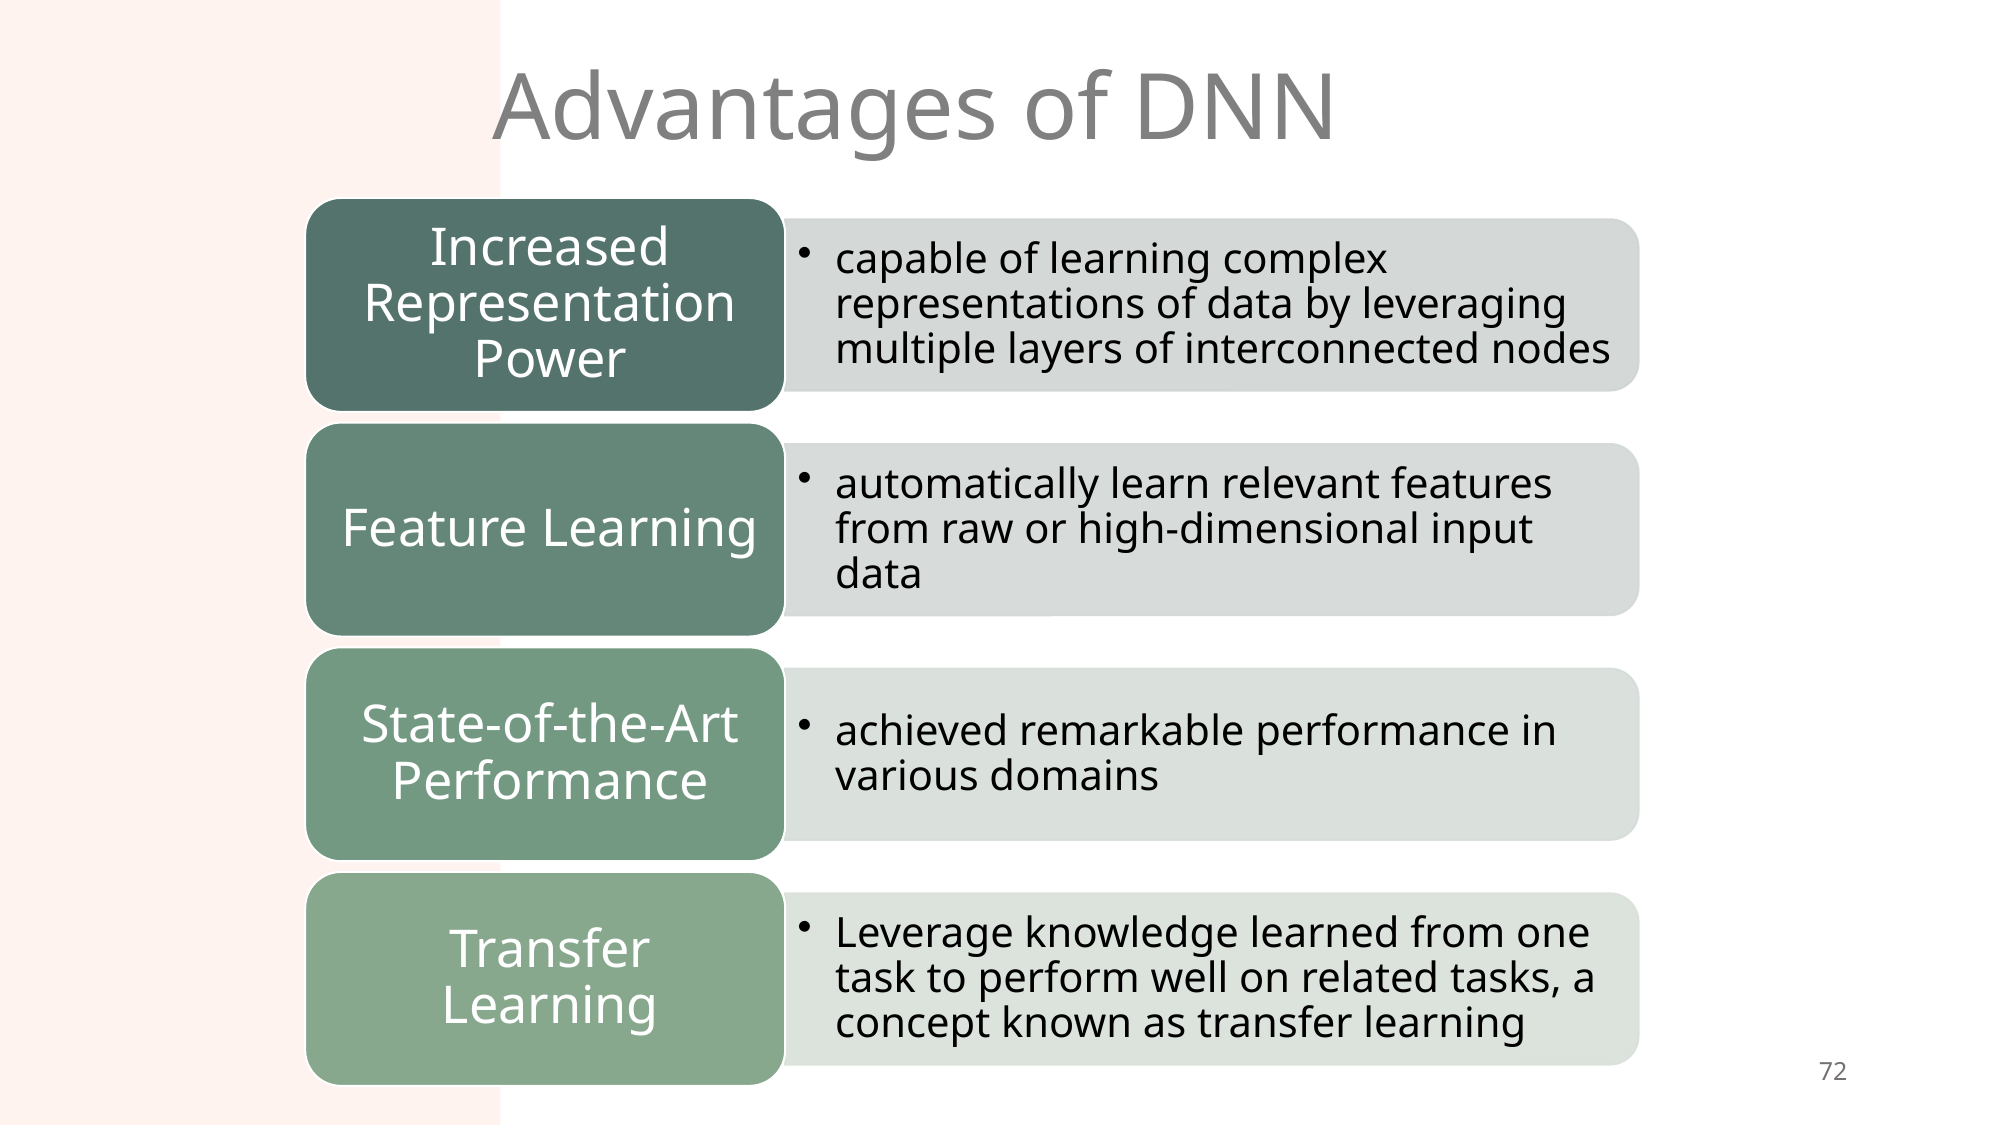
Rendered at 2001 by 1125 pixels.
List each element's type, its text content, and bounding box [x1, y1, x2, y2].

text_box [305, 197, 1639, 1087]
title Advantages of DNN [477, 22, 1523, 197]
slide_number 72 [1412, 1042, 1863, 1103]
